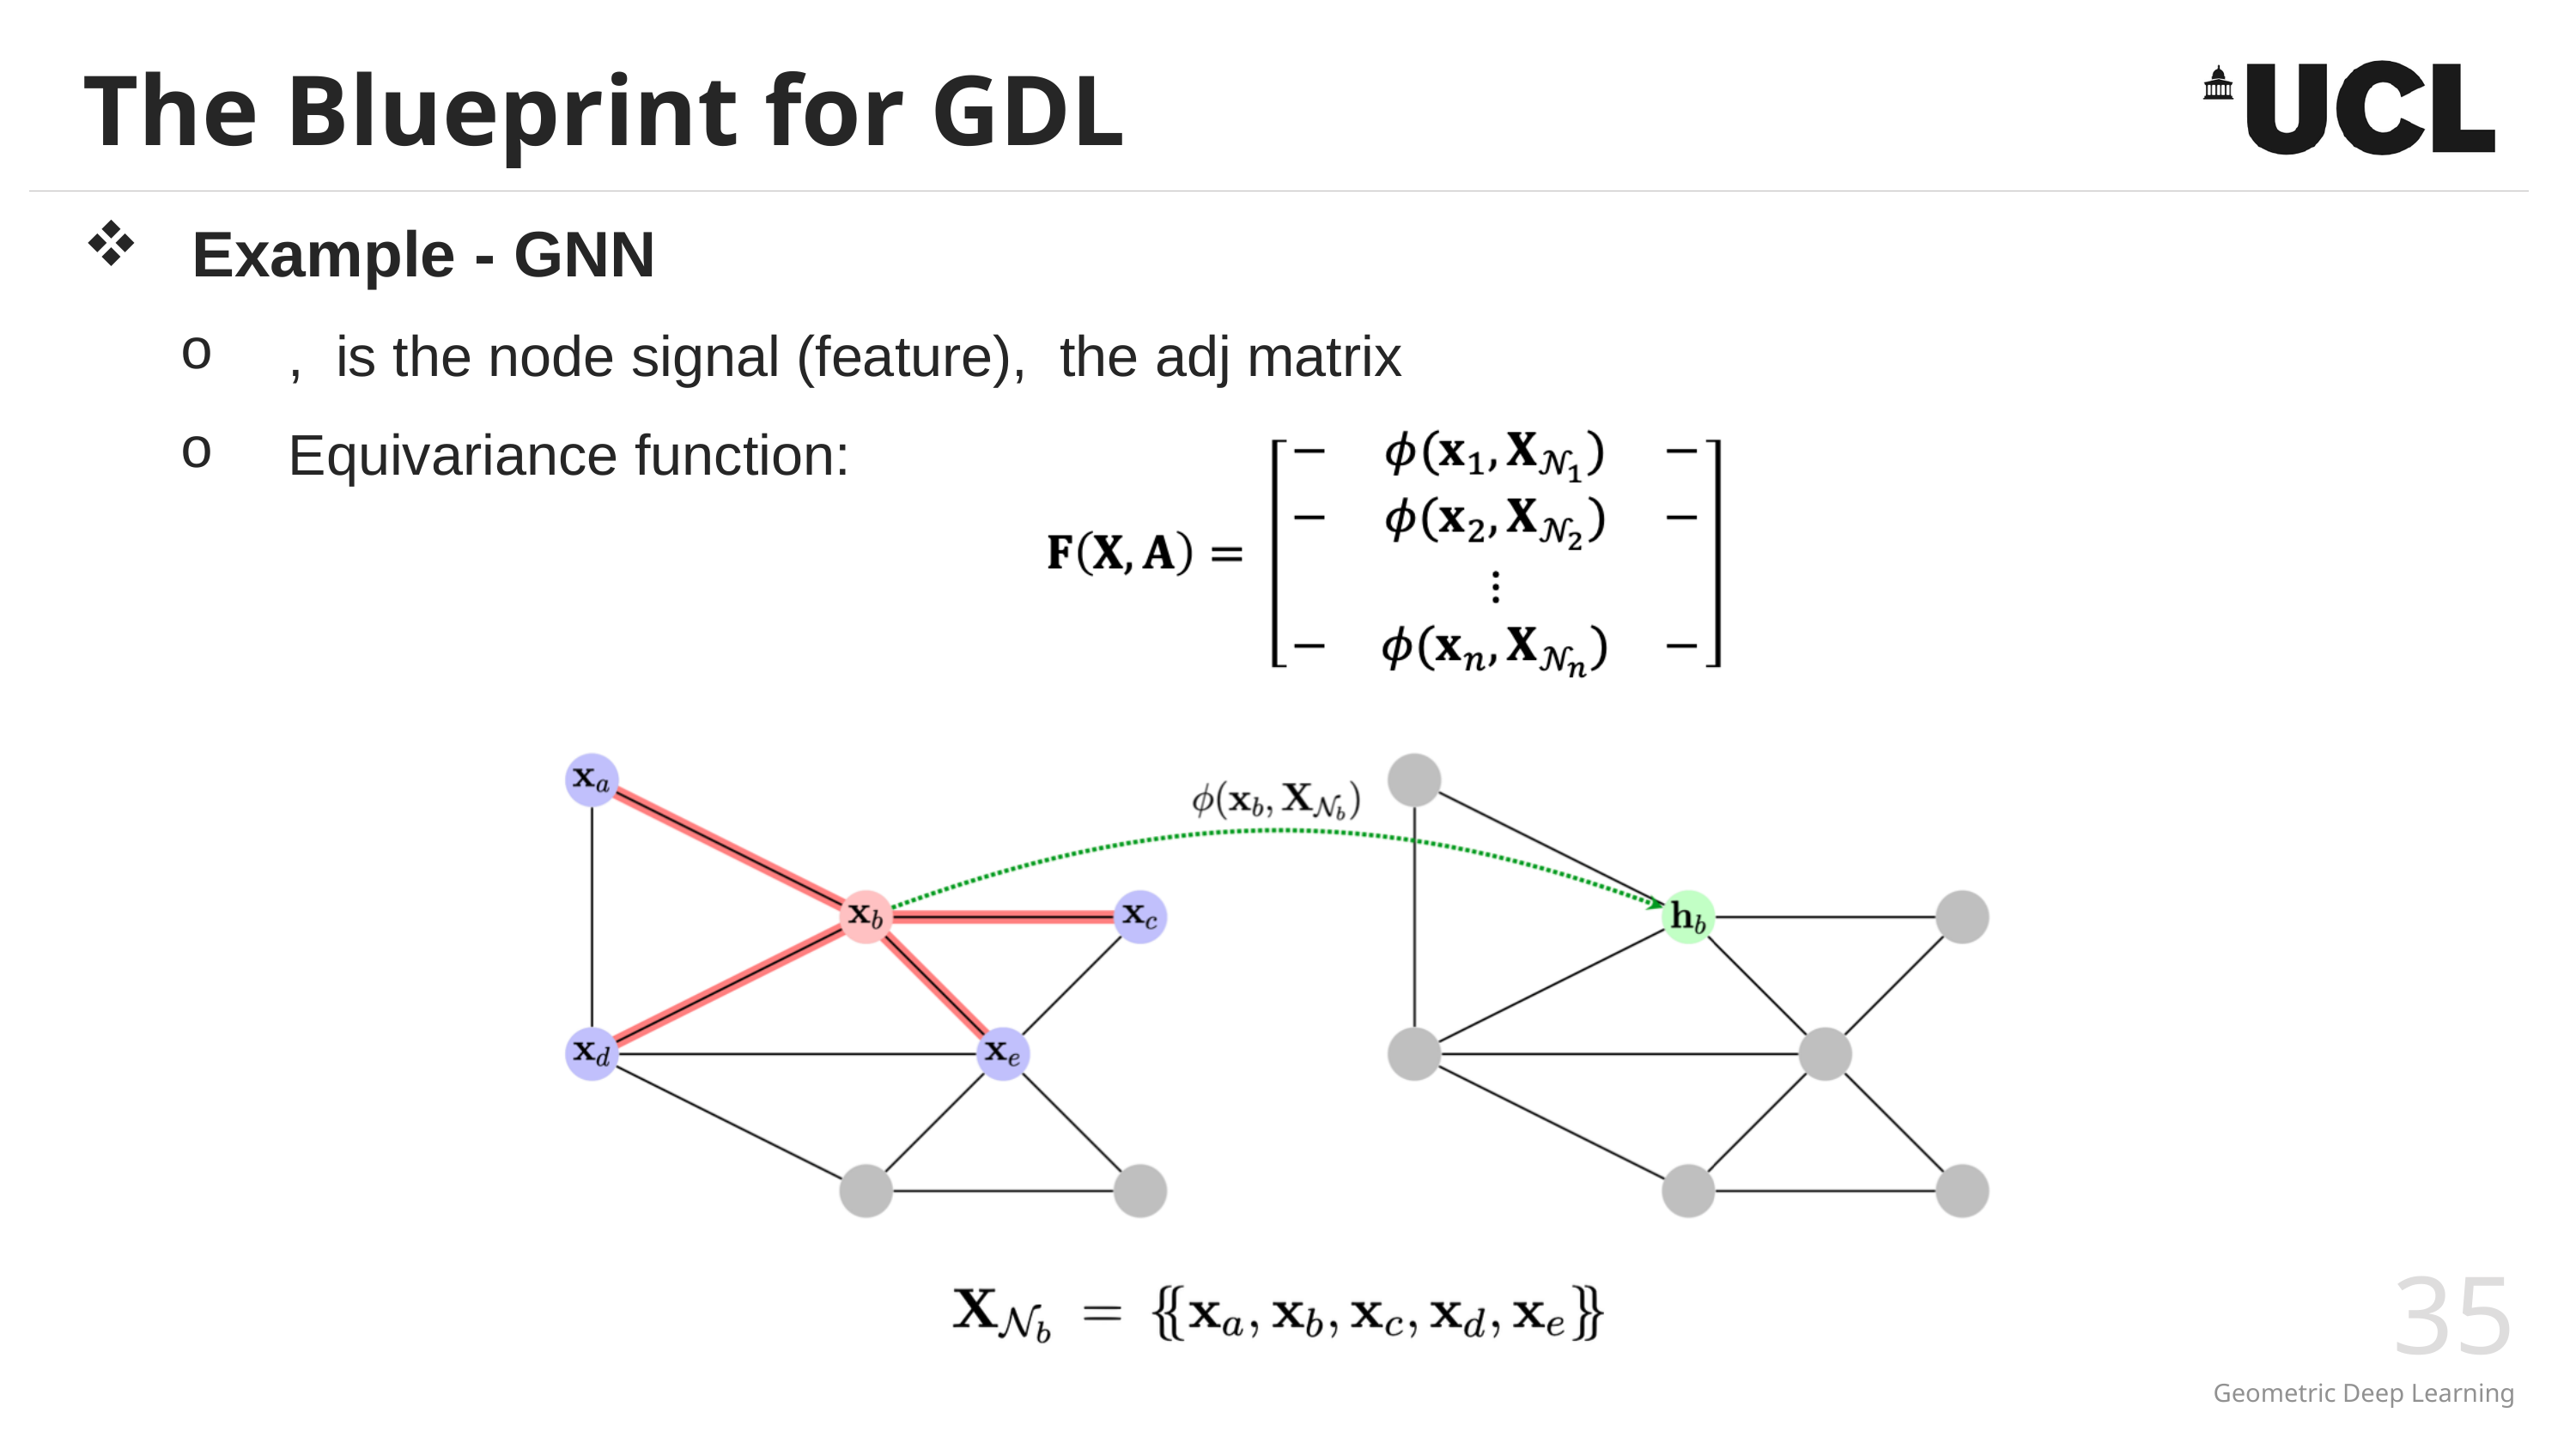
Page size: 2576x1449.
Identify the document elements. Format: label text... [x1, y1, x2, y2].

picture [2191, 39, 2506, 167]
picture [554, 725, 2000, 1383]
slide_number 35 [2146, 1257, 2529, 1354]
title The Blueprint for GDL [70, 19, 1693, 173]
text_box [70, 191, 2483, 483]
picture [1028, 414, 1762, 700]
footer Geometric Deep Learning [1573, 1354, 2529, 1432]
